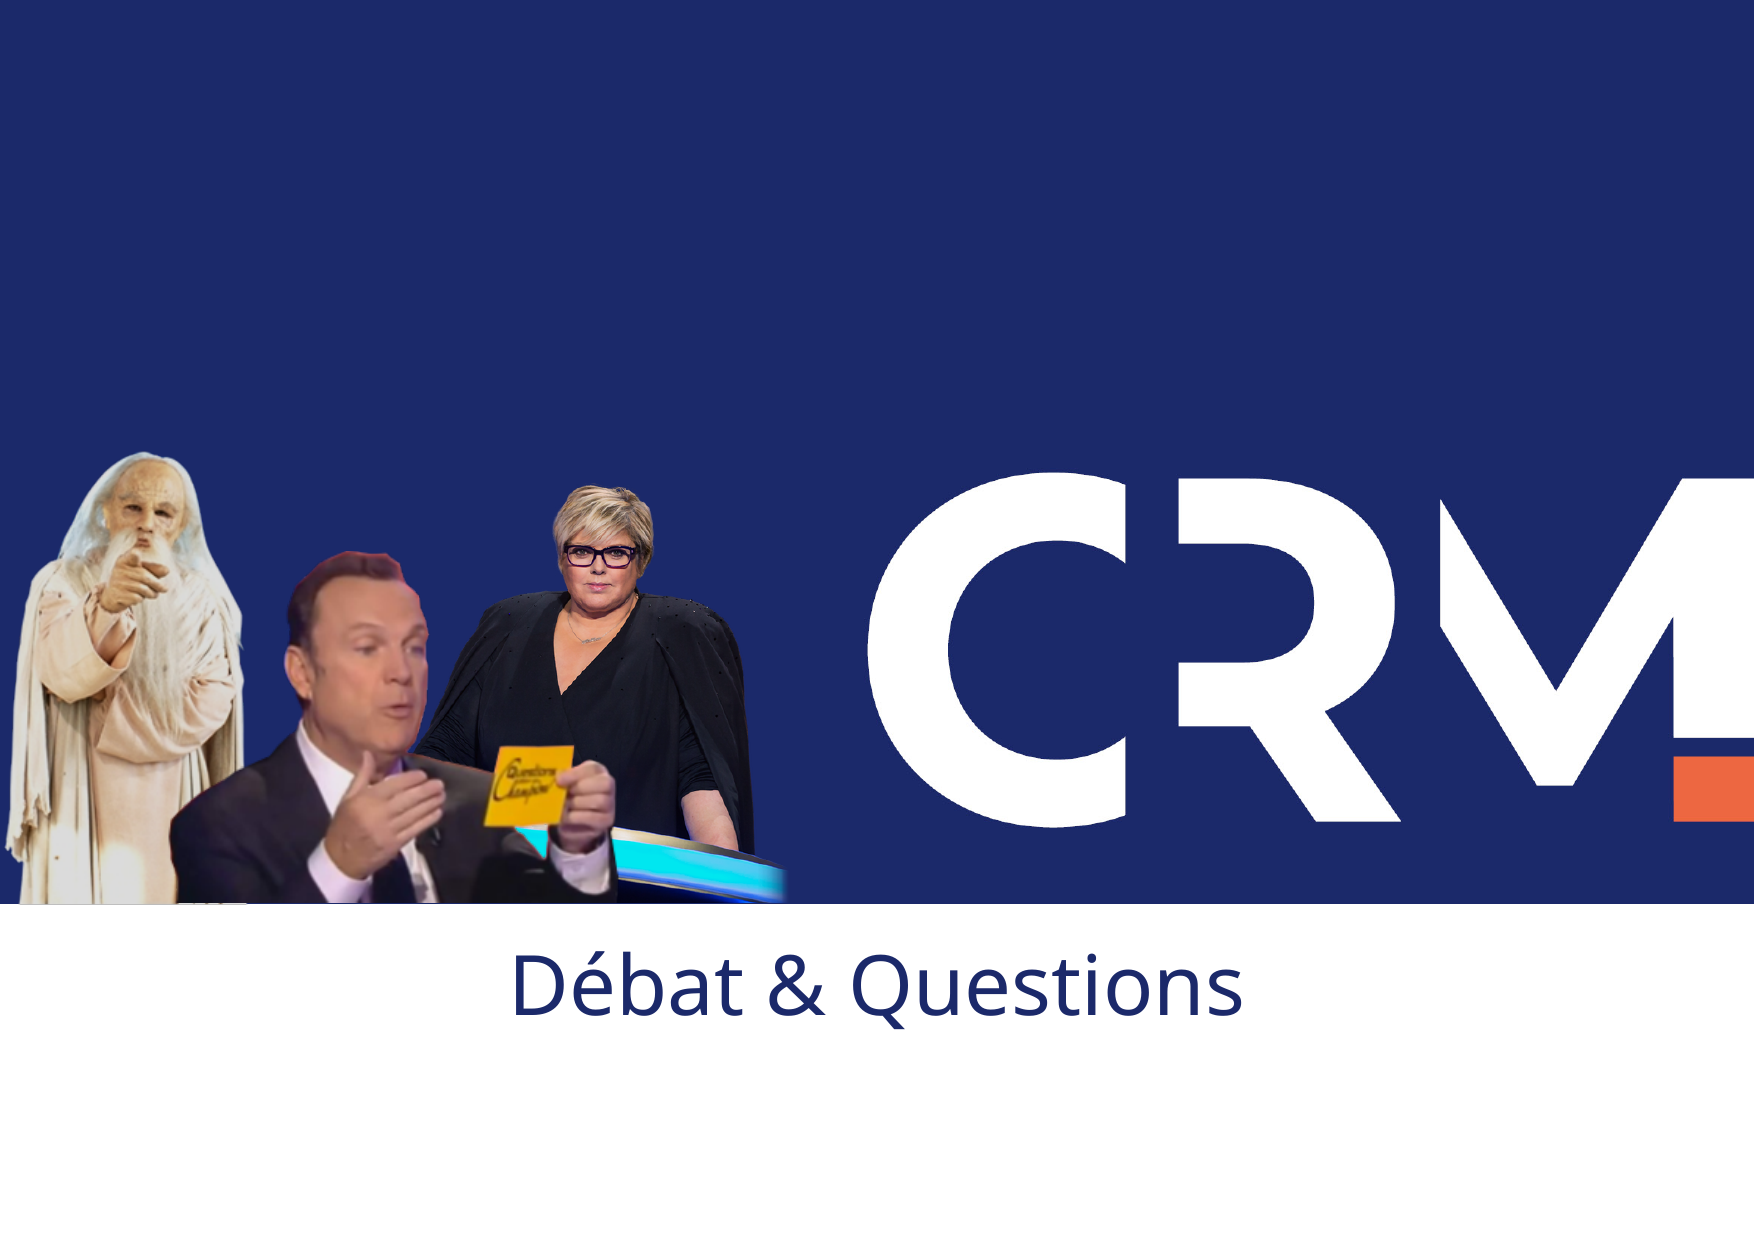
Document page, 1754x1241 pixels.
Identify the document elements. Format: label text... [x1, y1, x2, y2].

picture [0, 0, 1754, 906]
title Débat & Questions [109, 936, 1644, 1155]
